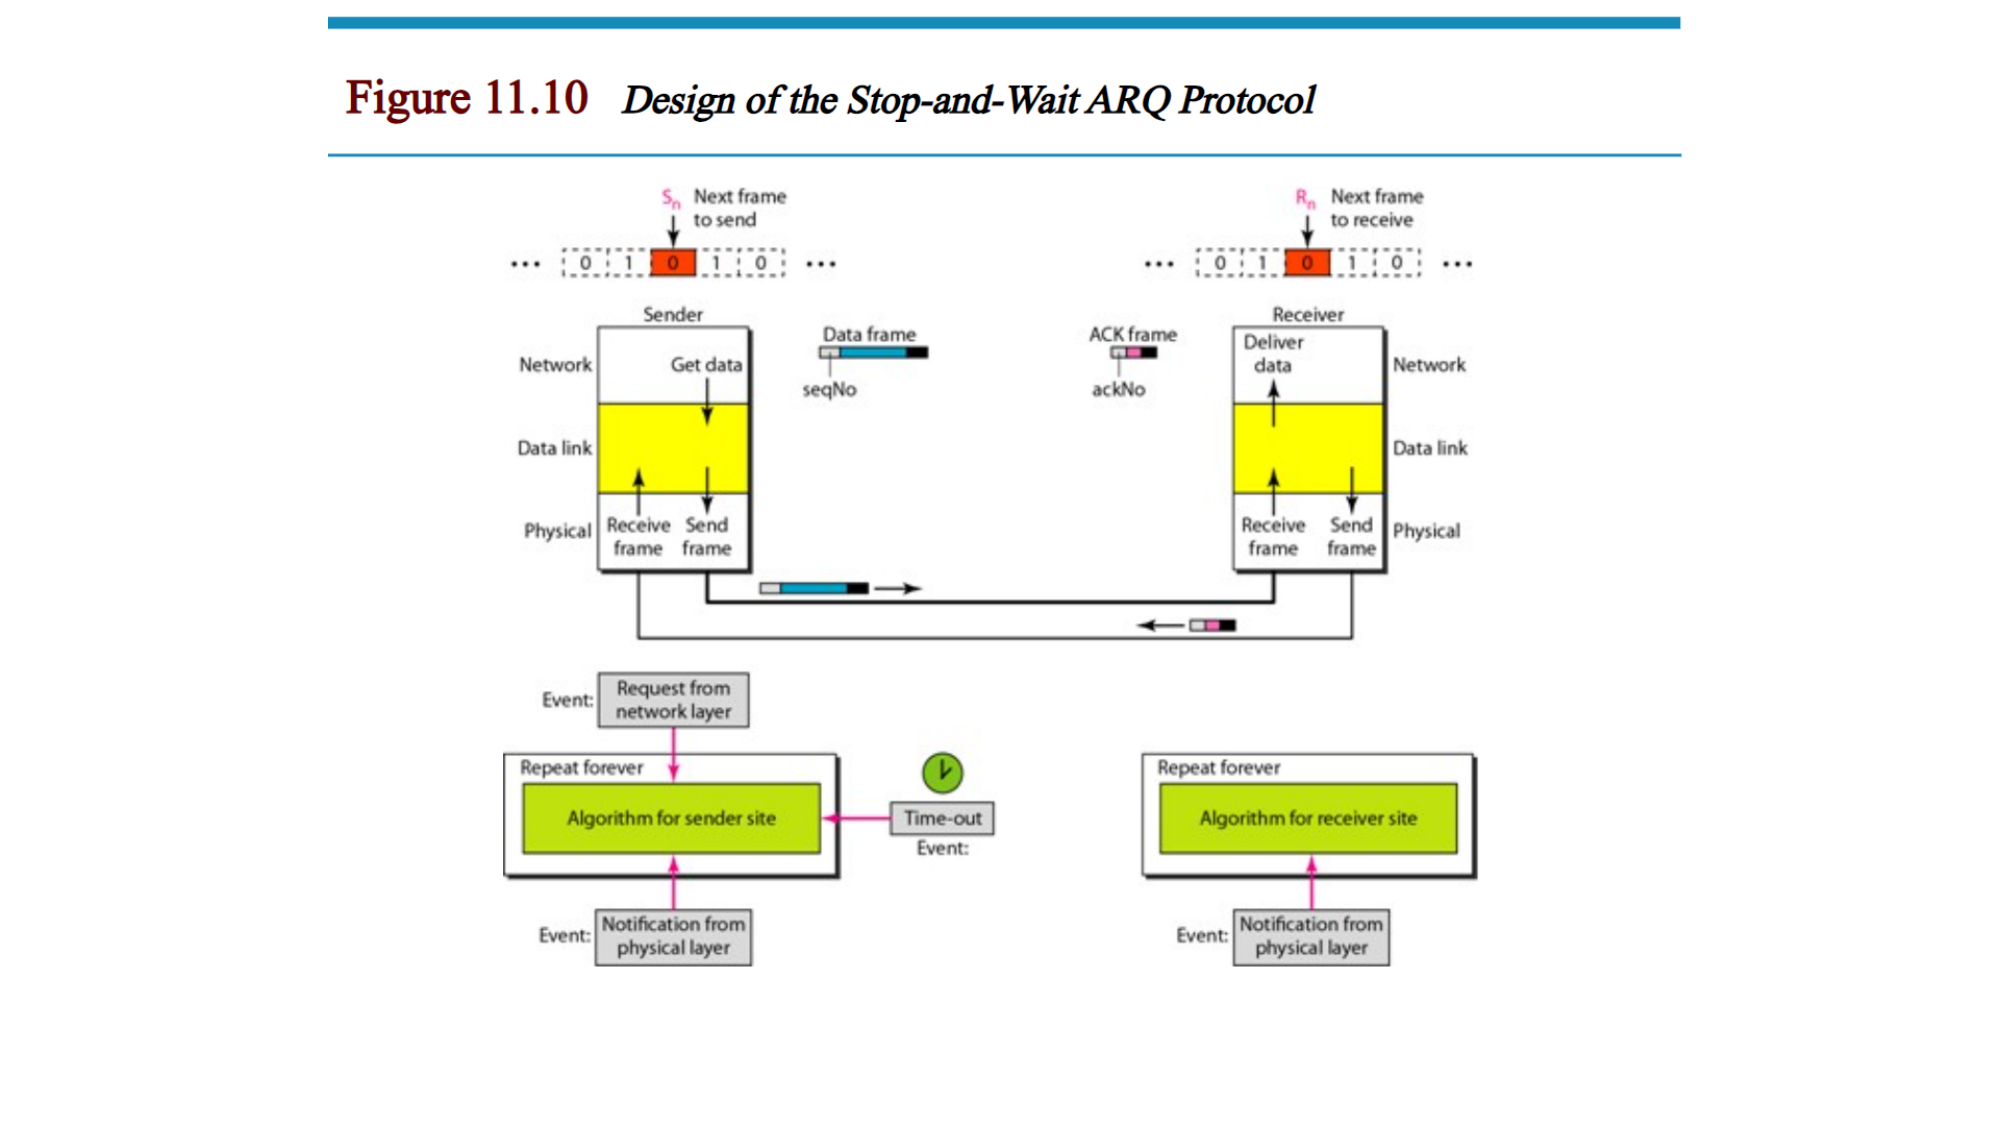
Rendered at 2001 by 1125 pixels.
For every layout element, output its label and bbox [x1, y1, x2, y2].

picture [328, 0, 1694, 994]
